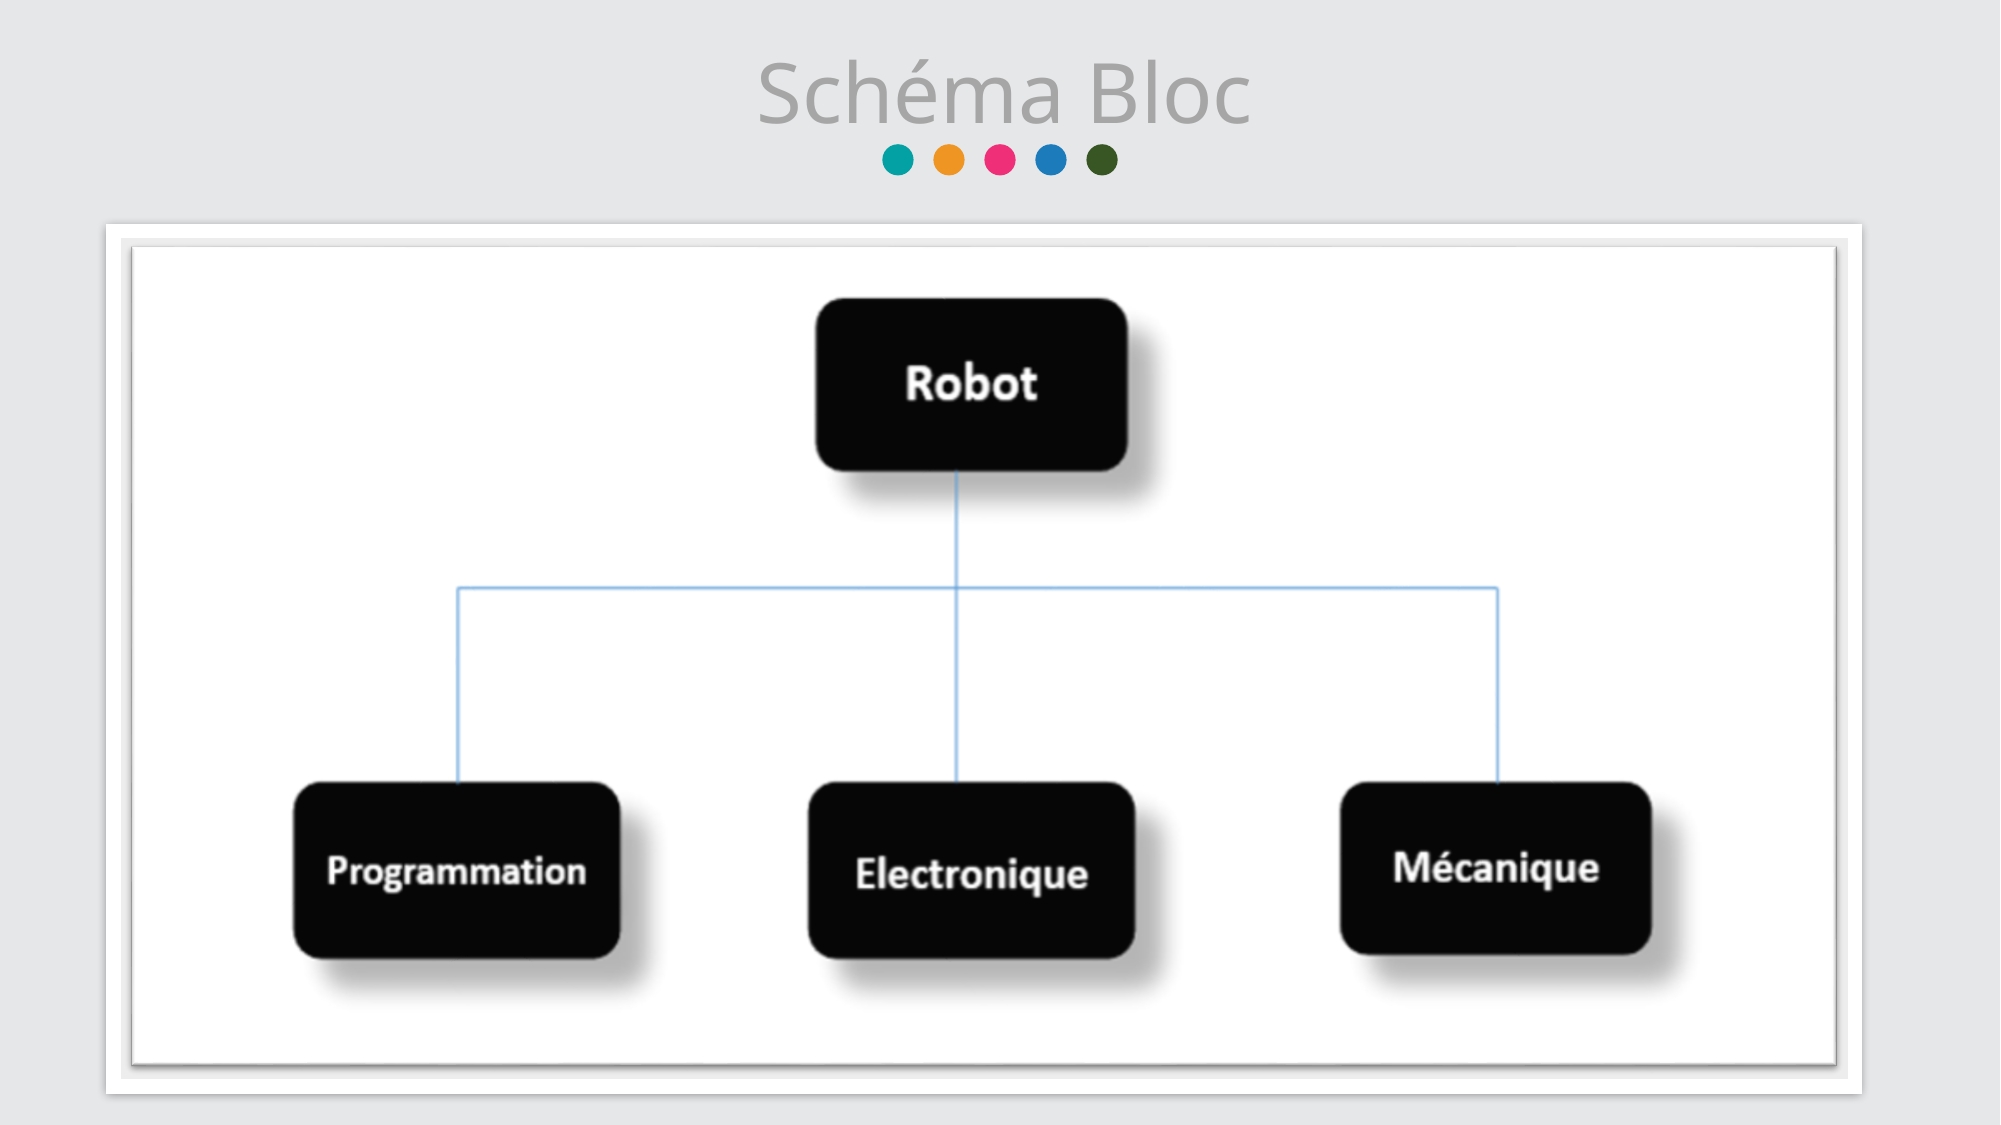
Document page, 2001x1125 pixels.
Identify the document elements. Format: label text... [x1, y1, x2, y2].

picture [120, 238, 1848, 1080]
text_box Schéma Bloc [418, 32, 1613, 148]
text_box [882, 144, 1118, 176]
